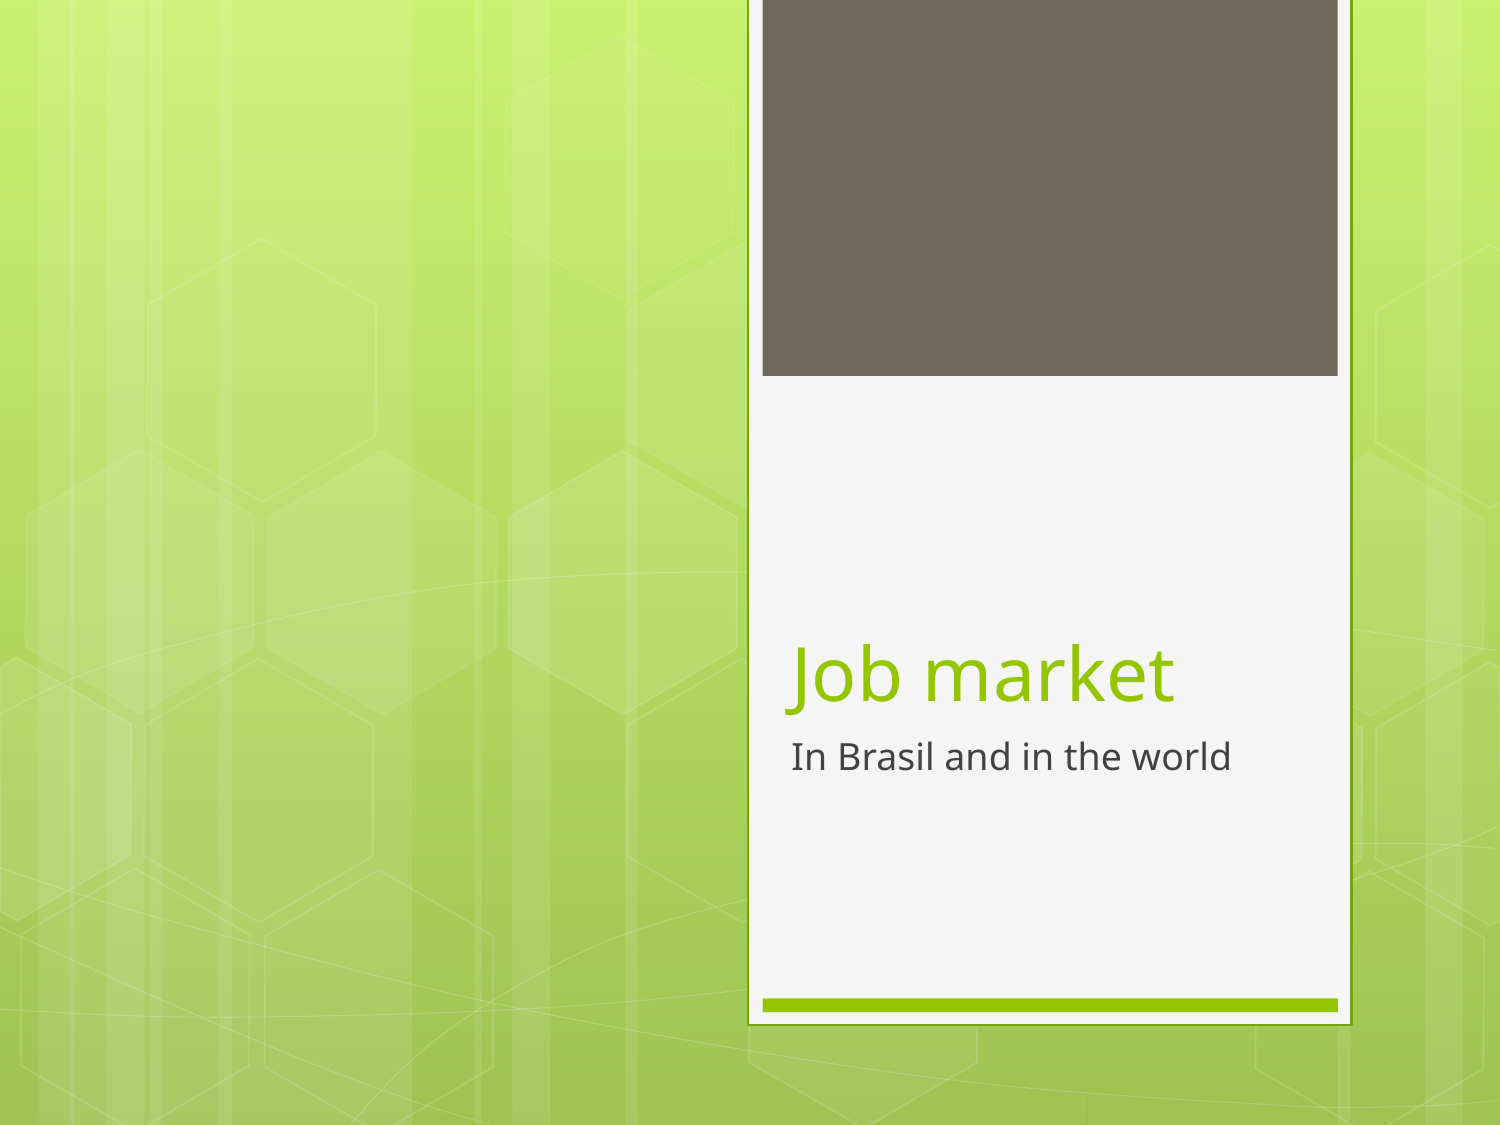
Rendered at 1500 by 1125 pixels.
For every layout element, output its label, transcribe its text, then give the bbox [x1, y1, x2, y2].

subtitle In Brasil and in the world [776, 725, 1320, 933]
title Job market [776, 444, 1320, 724]
